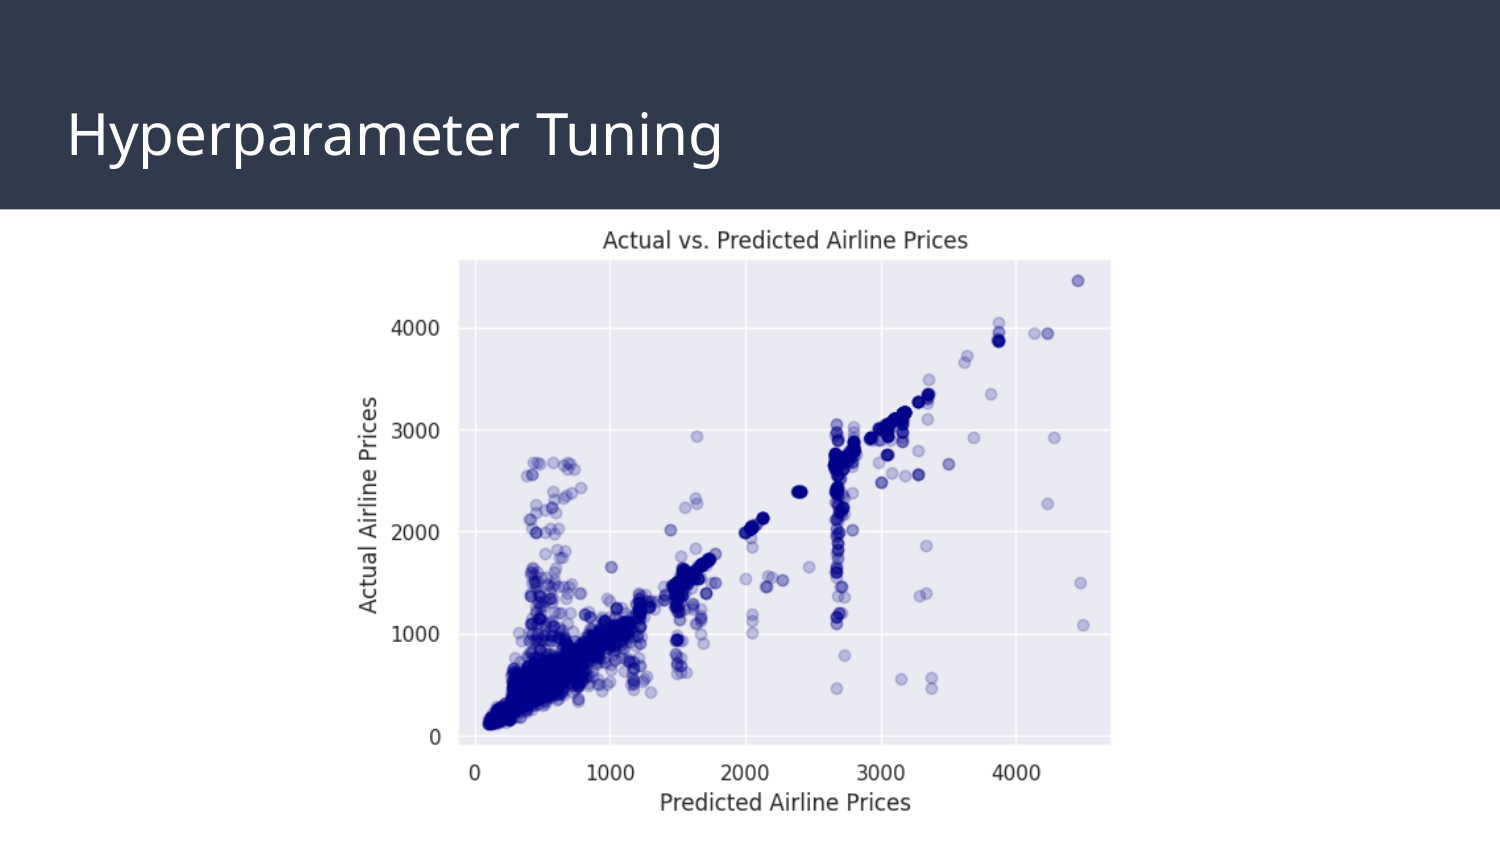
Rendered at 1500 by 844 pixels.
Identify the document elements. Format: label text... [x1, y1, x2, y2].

title Hyperparameter Tuning [51, 82, 1449, 185]
picture [346, 217, 1125, 828]
